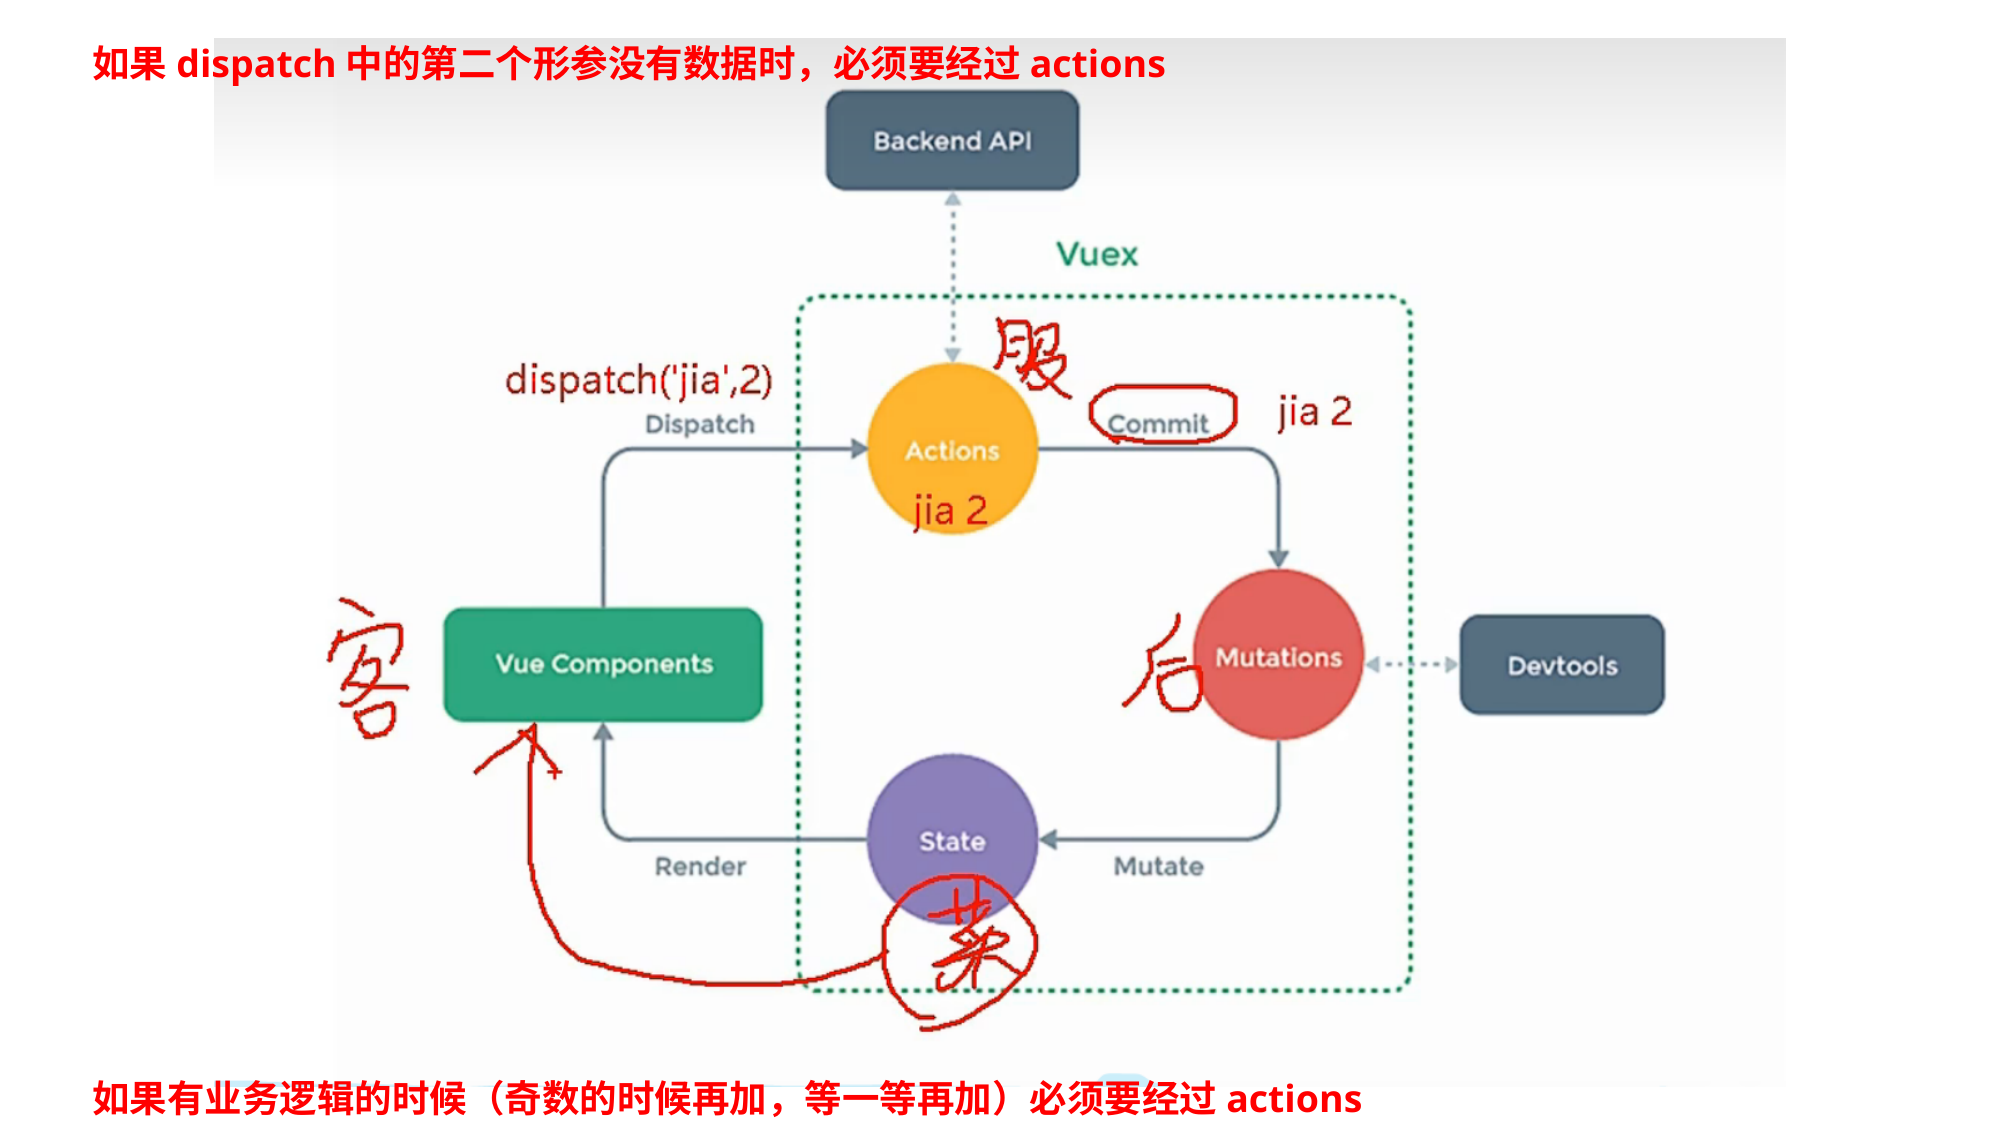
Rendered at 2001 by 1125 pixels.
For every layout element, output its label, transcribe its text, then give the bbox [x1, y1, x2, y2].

picture [214, 38, 1786, 1087]
text_box 如果dispatch中的第二个形参没有数据时，必须要经过actions 如果有业务逻辑的时候（奇数的时候再加，等一等再加）必须要经过actions [77, 32, 1388, 1125]
